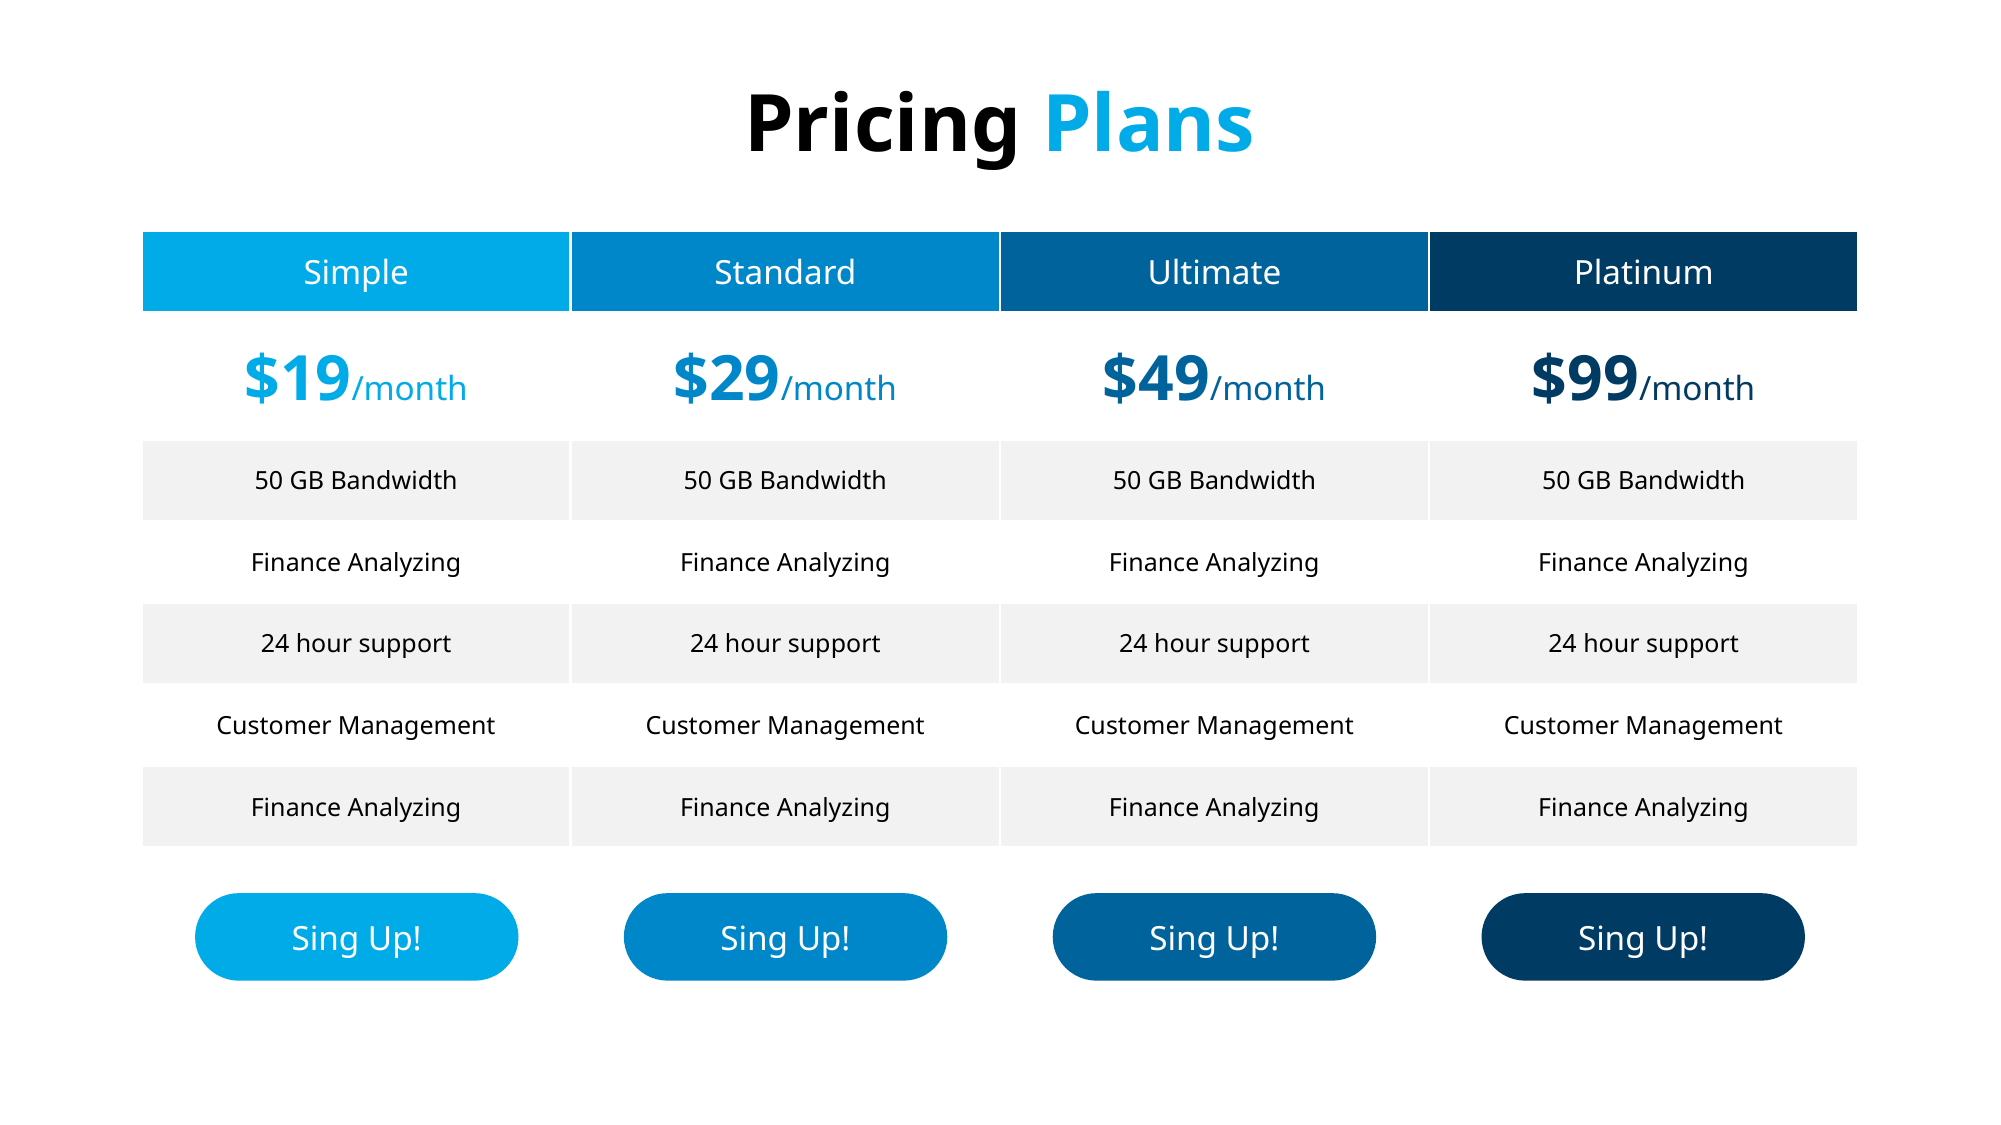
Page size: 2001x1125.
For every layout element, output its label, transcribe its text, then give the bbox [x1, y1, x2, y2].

table_cell 50 GB Bandwidth [572, 441, 999, 520]
table_header Standard [572, 232, 999, 311]
text_box Pricing Plans [729, 65, 1271, 175]
table_cell Finance Analyzing [1001, 767, 1428, 846]
text_box Sing Up! [194, 892, 520, 982]
table_cell $49/month [1001, 314, 1428, 438]
table_cell 24 hour support [1001, 604, 1428, 683]
table_cell 50 GB Bandwidth [143, 441, 569, 520]
table_cell Finance Analyzing [1001, 522, 1428, 601]
table_cell $19/month [143, 314, 569, 438]
table_header Ultimate [1001, 232, 1428, 311]
table_header Simple [143, 232, 569, 311]
table_cell Finance Analyzing [1430, 767, 1857, 846]
table_cell $29/month [572, 314, 999, 438]
text_box Sing Up! [1480, 892, 1806, 982]
table_cell Finance Analyzing [572, 522, 999, 601]
table_cell 24 hour support [572, 604, 999, 683]
text_box Sing Up! [1051, 892, 1378, 982]
table_cell Finance Analyzing [1430, 522, 1857, 601]
table_cell 24 hour support [1430, 604, 1857, 683]
table_cell Customer Management [143, 685, 569, 764]
table_cell Customer Management [1430, 685, 1857, 764]
table_cell 24 hour support [143, 604, 569, 683]
table_cell 50 GB Bandwidth [1430, 441, 1857, 520]
text_box Sing Up! [622, 892, 949, 982]
table_cell 50 GB Bandwidth [1001, 441, 1428, 520]
table_cell Finance Analyzing [143, 767, 569, 846]
table_cell $99/month [1430, 314, 1857, 438]
table_cell Finance Analyzing [572, 767, 999, 846]
table_header Platinum [1430, 232, 1857, 311]
table_cell Customer Management [1001, 685, 1428, 764]
table_cell Finance Analyzing [143, 522, 569, 601]
table_cell Customer Management [572, 685, 999, 764]
